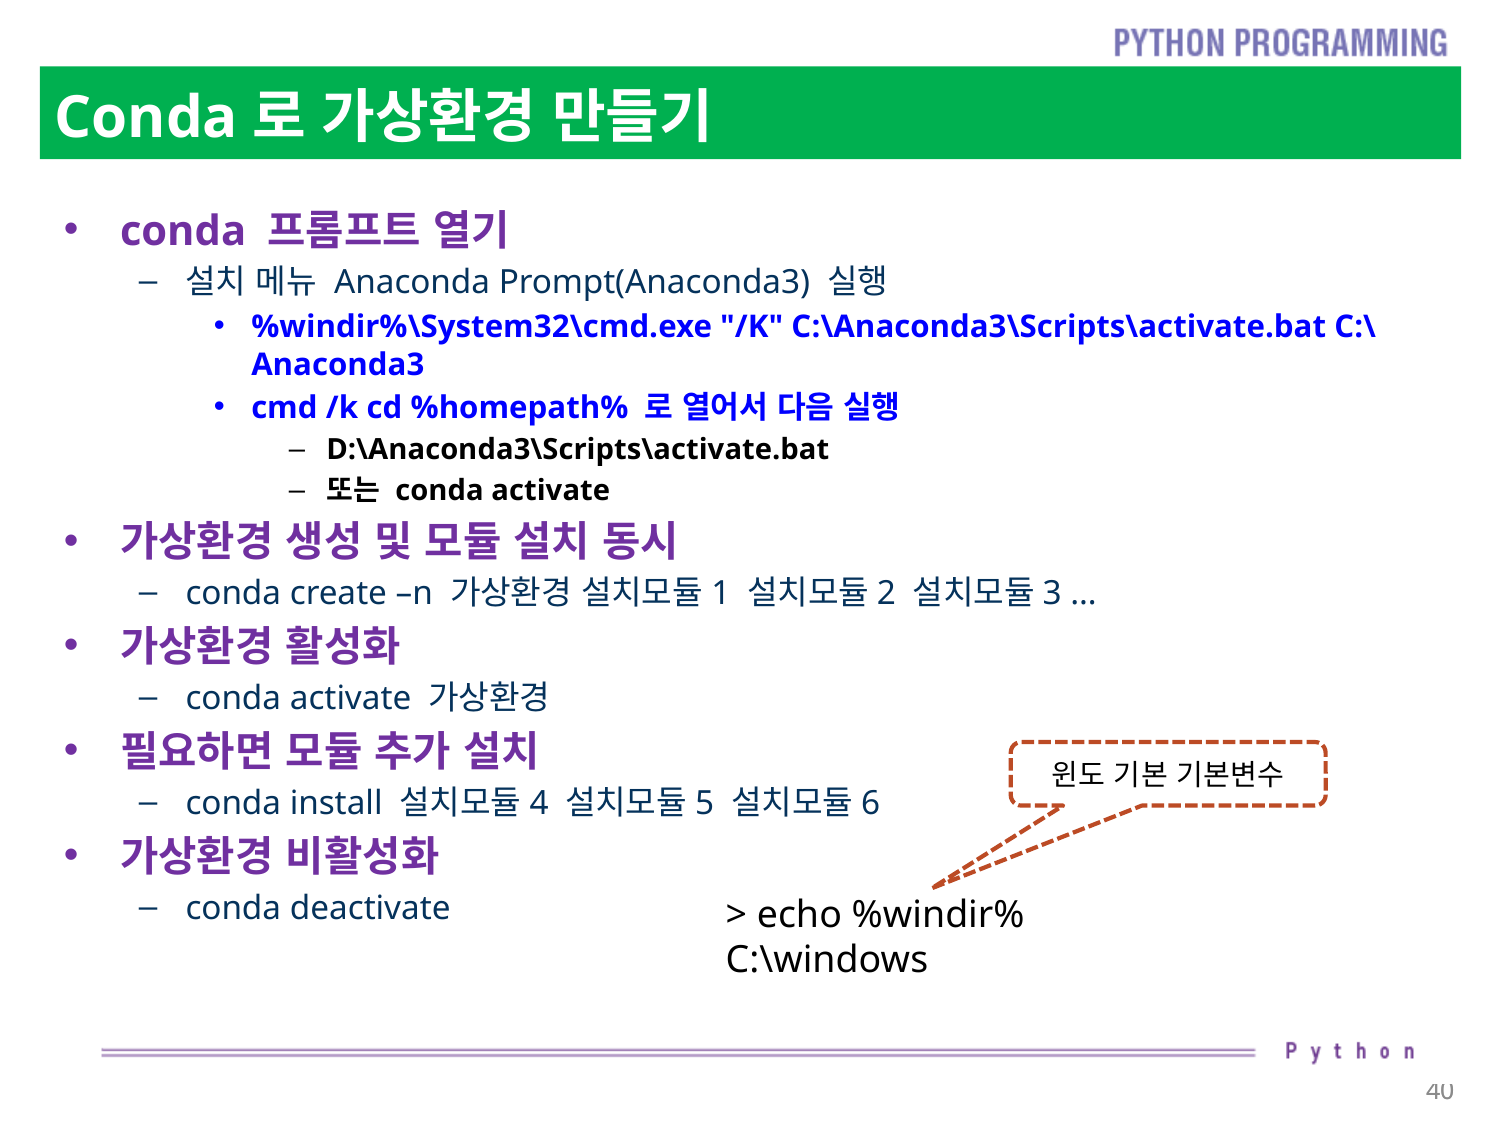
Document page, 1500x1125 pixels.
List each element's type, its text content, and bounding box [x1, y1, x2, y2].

picture [1106, 13, 1462, 66]
list conda 프롬프트 열기 설치 메뉴 Anaconda Prompt(Anaconda3) 실행 %windir%\System32\cmd.exe "/K" C:\Anaconda3\Scripts\activate.bat C:\Anaconda3 cmd /k cd %homepath% 로 열어서 다음 실행 D:\Anaconda3\Scripts\activate.bat 또는 conda activate 가상환경 생성 및 모듈 설치 동시 conda create –n 가상환경 설치모듈1 설치모듈2 설치모듈3 … 가상환경 활성화 conda activate 가상환경 필요하면 모듈 추가 설치 conda install 설치모듈4 설치모듈5 설치모듈6 가상환경 비활성화 conda deactivate [48, 195, 1444, 1041]
picture [18, 1020, 1483, 1084]
text_box > echo %windir% C:\windows [710, 882, 1226, 988]
title Conda로 가상환경 만들기 [39, 76, 1444, 152]
slide_number 40 [1119, 1071, 1470, 1112]
text_box 윈도 기본 기본변수 [931, 739, 1328, 890]
